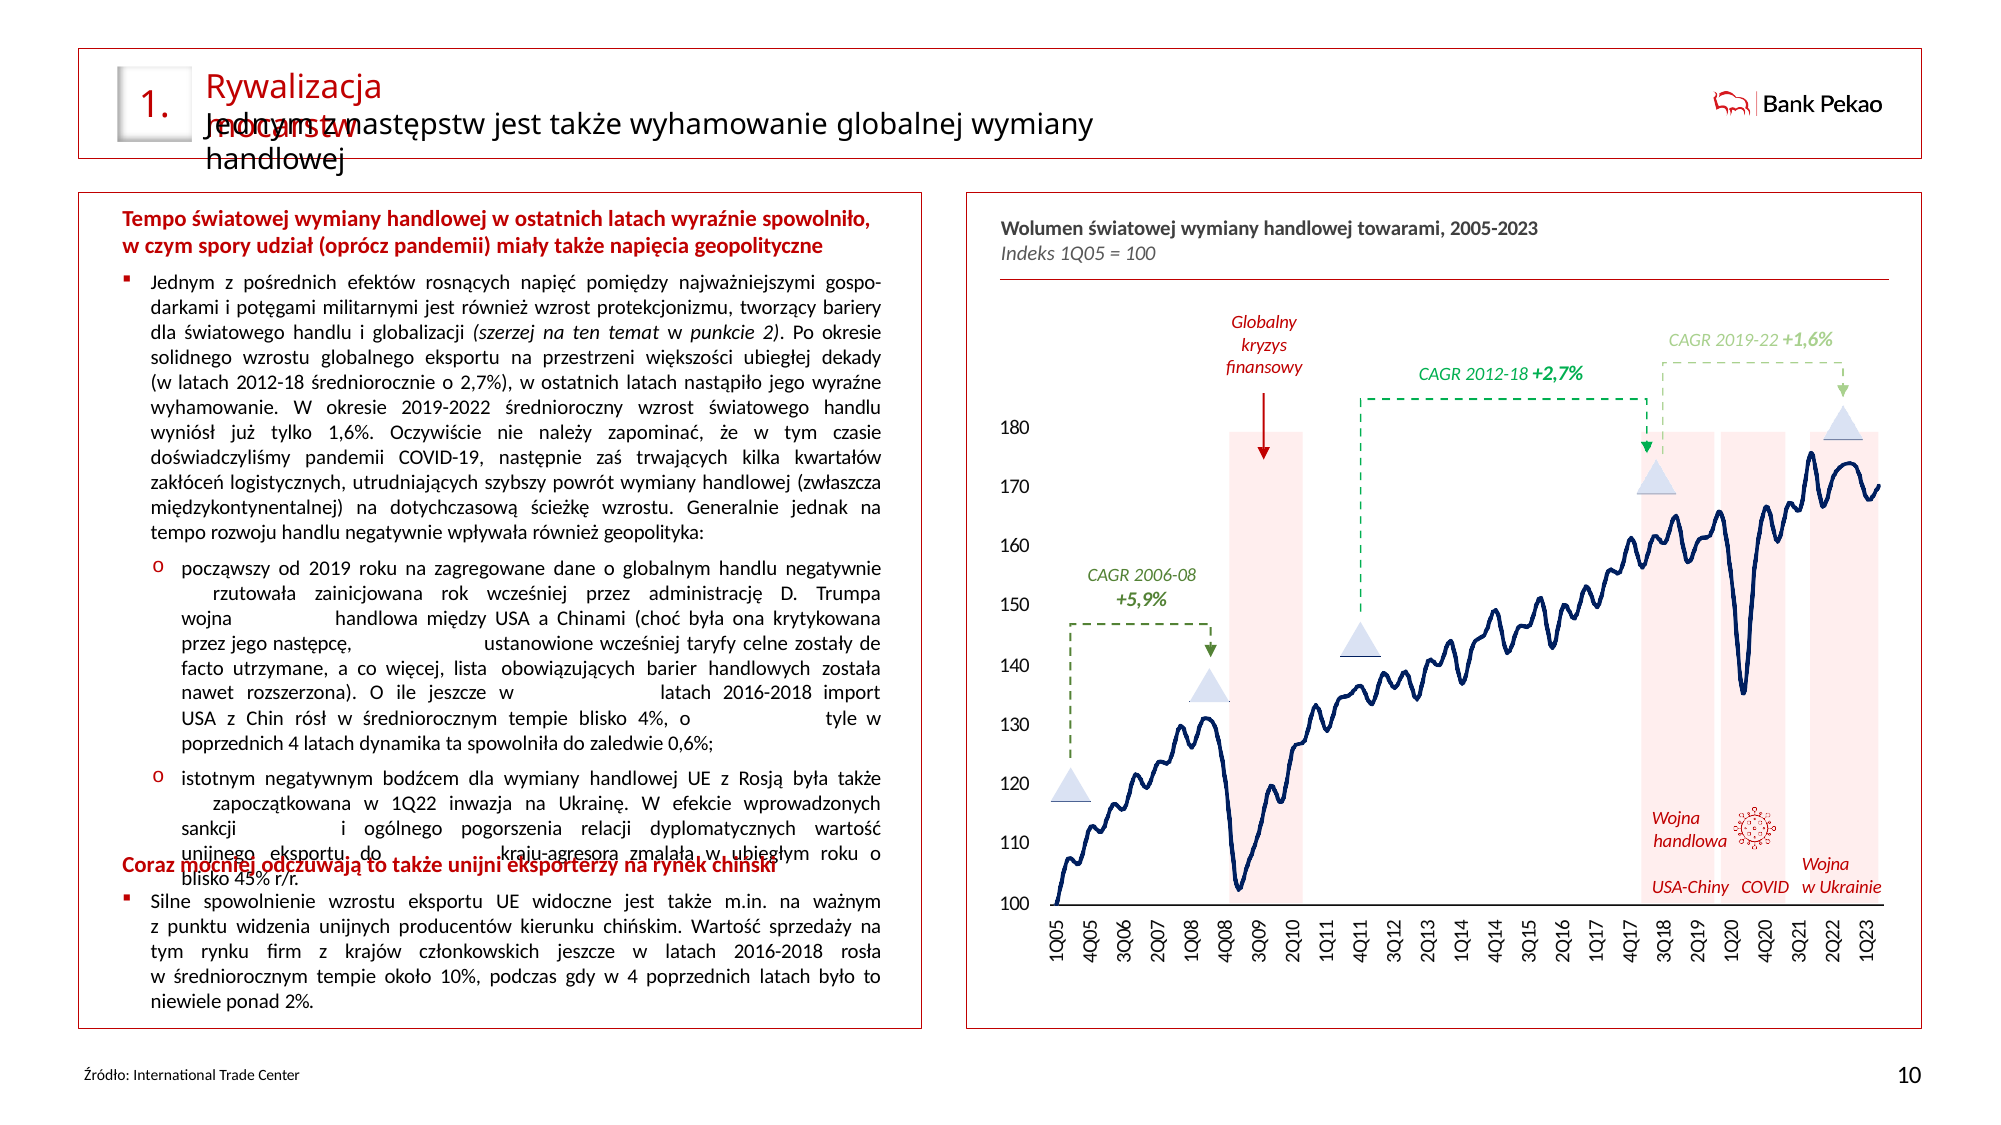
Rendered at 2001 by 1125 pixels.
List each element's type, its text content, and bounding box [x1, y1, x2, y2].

text_box [78, 48, 1922, 159]
text_box 1Q05 4Q05 3Q06 2Q07 1Q08 4Q08 3Q09 2Q10 1Q11 4Q11 3Q12 2Q13 1Q14 4Q14 3Q15 2Q16 1Q17 4Q17 3Q18 2Q19 1Q20 4Q20 3Q21 2Q22 1Q23 [1045, 915, 1882, 966]
text_box 10 [1894, 1056, 1925, 1089]
text_box 180 170 160 150 [999, 411, 1034, 616]
text_box Coraz mocniej odczuwają to także unijni eksporterzy na rynek chiński Silne spowolnienie wzrostu eksportu UE widoczne jest także m.in. na ważnym z punktu widzenia unijnych producentów kierunku chińskim. Wartość sprzedaży na tym rynku firm z krajów członkowskich jeszcze w latach 2016-2018 rosła w średniorocznym tempie około 10%, podczas gdy w 4 poprzednich latach było to niewiele ponad 2%. [120, 836, 882, 1013]
text_box Tempo światowej wymiany handlowej w ostatnich latach wyraźnie spowolniło, w czym spory udział (oprócz pandemii) miały także napięcia geopolityczne Jednym z pośrednich efektów rosnących napięć pomiędzy najważniejszymi gospo- darkami i potęgami militarnymi jest również wzrost protekcjonizmu, tworzący bariery dla światowego handlu i globalizacji (szerzej na ten temat w punkcie 2). Po okresie solidnego wzrostu globalnego eksportu na przestrzeni większości ubiegłej dekady (w latach 2012-18 średniorocznie o 2,7%), w ostatnich latach nastąpiło jego wyraźne wyhamowanie. W okresie 2019-2022 średnioroczny wzrost światowego handlu wyniósł już tylko 1,6%. Oczywiście nie należy zapominać, że w tym czasie doświadczyliśmy pandemii COVID-19, następnie zaś trwających kilka kwartałów zakłóceń logistycznych, utrudniających szybszy powrót wymiany handlowej (zwłaszcza międzykontynentalnej) na dotychczasową ścieżkę wzrostu. Generalnie jednak na tempo rozwoju handlu negatywnie wpływała również geopolityka: [120, 201, 882, 544]
text_box 140 130 120 110 [999, 649, 1034, 854]
text_box Źródło: International Trade Center [82, 1062, 306, 1084]
text_box począwszy od 2019 roku na zagregowane dane o globalnym handlu negatywnie rzutowała zainicjowana rok wcześniej przez administrację D. Trumpa wojna handlowa między USA a Chinami (choć była ona krytykowana przez jego następcę, ustanowione wcześniej taryfy celne zostały de facto utrzymane, a co więcej, lista obowiązujących barier handlowych została nawet rozszerzona). O ile jeszcze w latach 2016-2018 import USA z Chin rósł w średniorocznym tempie blisko 4%, o tyle w poprzednich 4 latach dynamika ta spowolniła do zaledwie 0,6%; istotnym negatywnym bodźcem dla wymiany handlowej UE z Rosją była także zapoczątkowana w 1Q22 inwazja na Ukrainę. W efekcie wprowadzonych sankcji i ogólnego pogorszenia relacji dyplomatycznych wartość unijnego eksportu do kraju-agresora zmalała w ubiegłym roku o blisko 45% r/r. [150, 552, 882, 836]
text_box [1049, 362, 1884, 907]
text_box Globalny kryzys finansowy [1224, 307, 1305, 360]
text_box CAGR 2019-22 +1,6% [1668, 323, 1836, 351]
text_box [78, 192, 922, 1029]
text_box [117, 66, 1883, 142]
text_box [966, 192, 1922, 1029]
text_box 100 [999, 887, 1034, 915]
text_box Wolumen światowej wymiany handlowej towarami, 2005-2023 Indeks 1Q05 = 100 [1000, 213, 1551, 265]
text_box Jednym z następstw jest także wyhamowanie globalnej wymiany handlowej [205, 153, 1206, 175]
